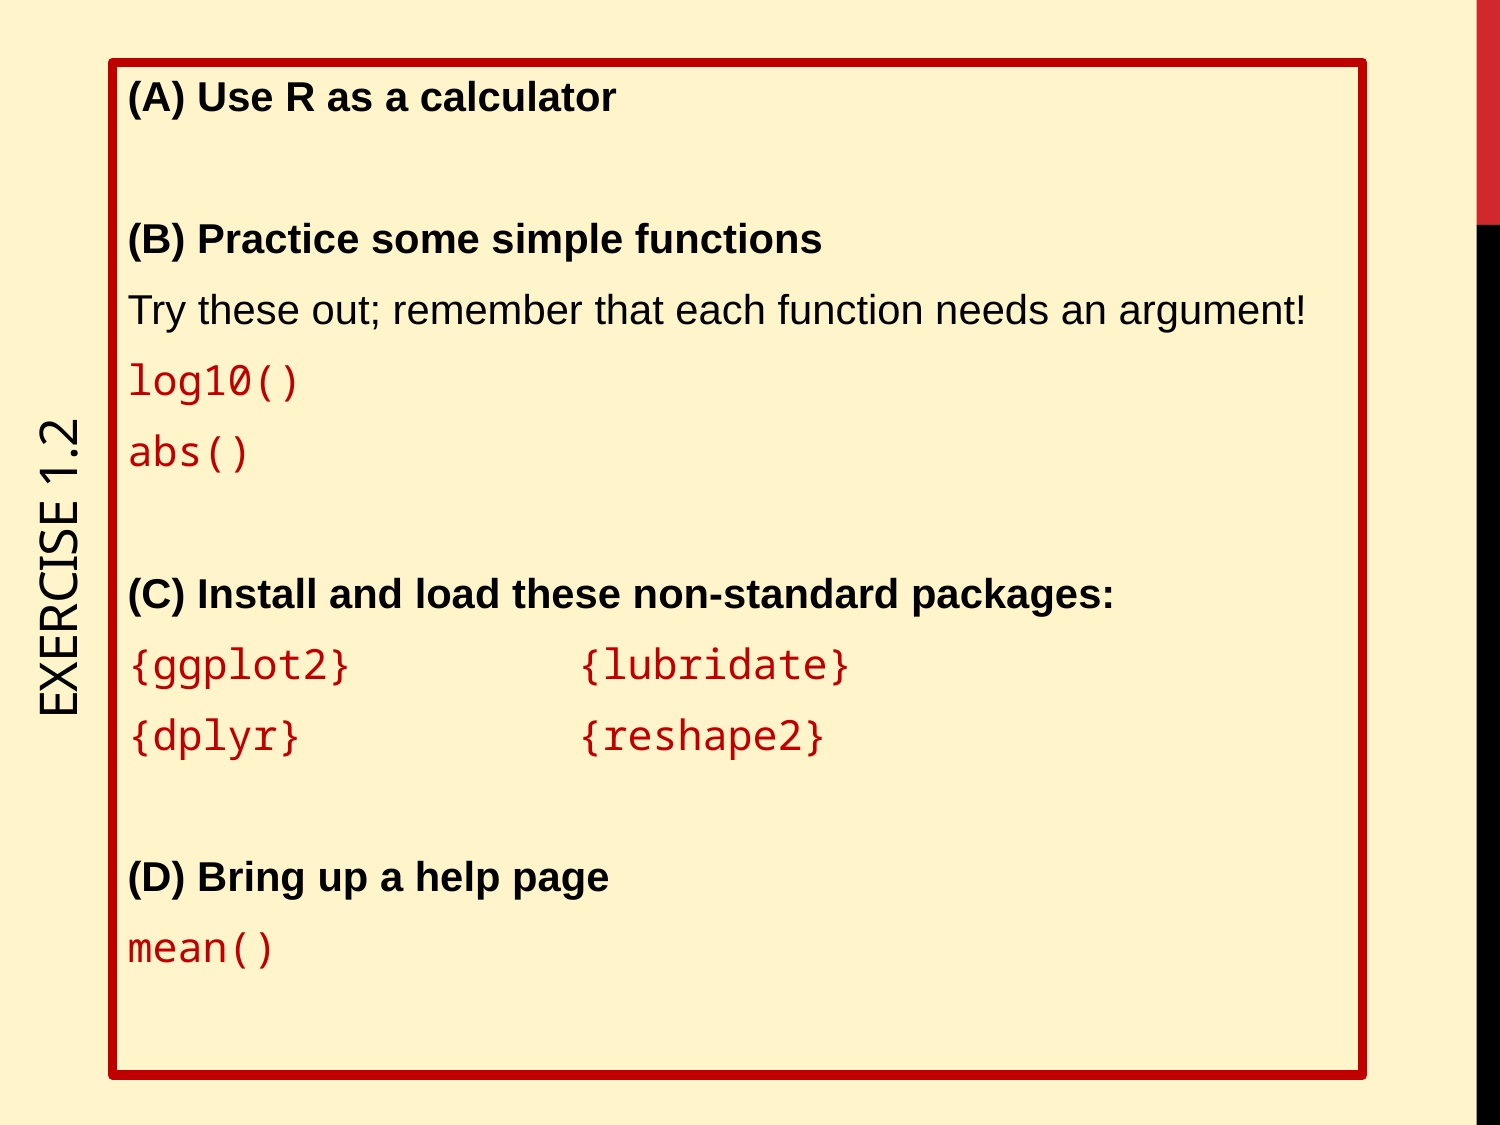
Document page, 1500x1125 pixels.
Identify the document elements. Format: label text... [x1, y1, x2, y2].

title Exercise 1.2 [0, 62, 113, 1075]
list (A) Use R as a calculator (B) Practice some simple functions Try these out; remember that each function needs an argument! log10() abs() (C) Install and load these non-standard packages: {ggplot2} {lubridate} {dplyr} {reshape2} (D) Bring up a help page mean() [113, 62, 1363, 1075]
